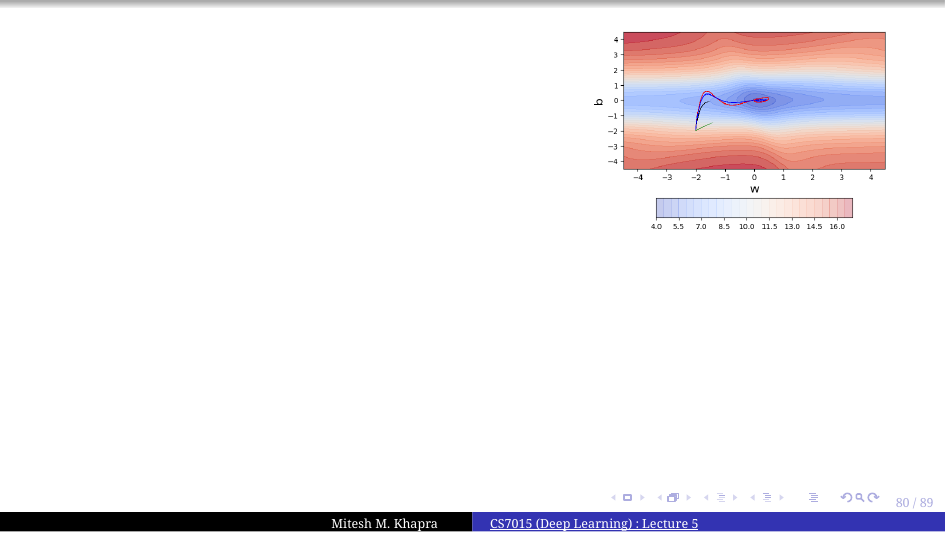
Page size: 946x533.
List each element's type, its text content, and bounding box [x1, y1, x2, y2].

picture [0, 0, 945, 8]
picture [594, 31, 886, 229]
text_box 80 / 89 [893, 493, 942, 510]
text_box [0, 511, 946, 532]
